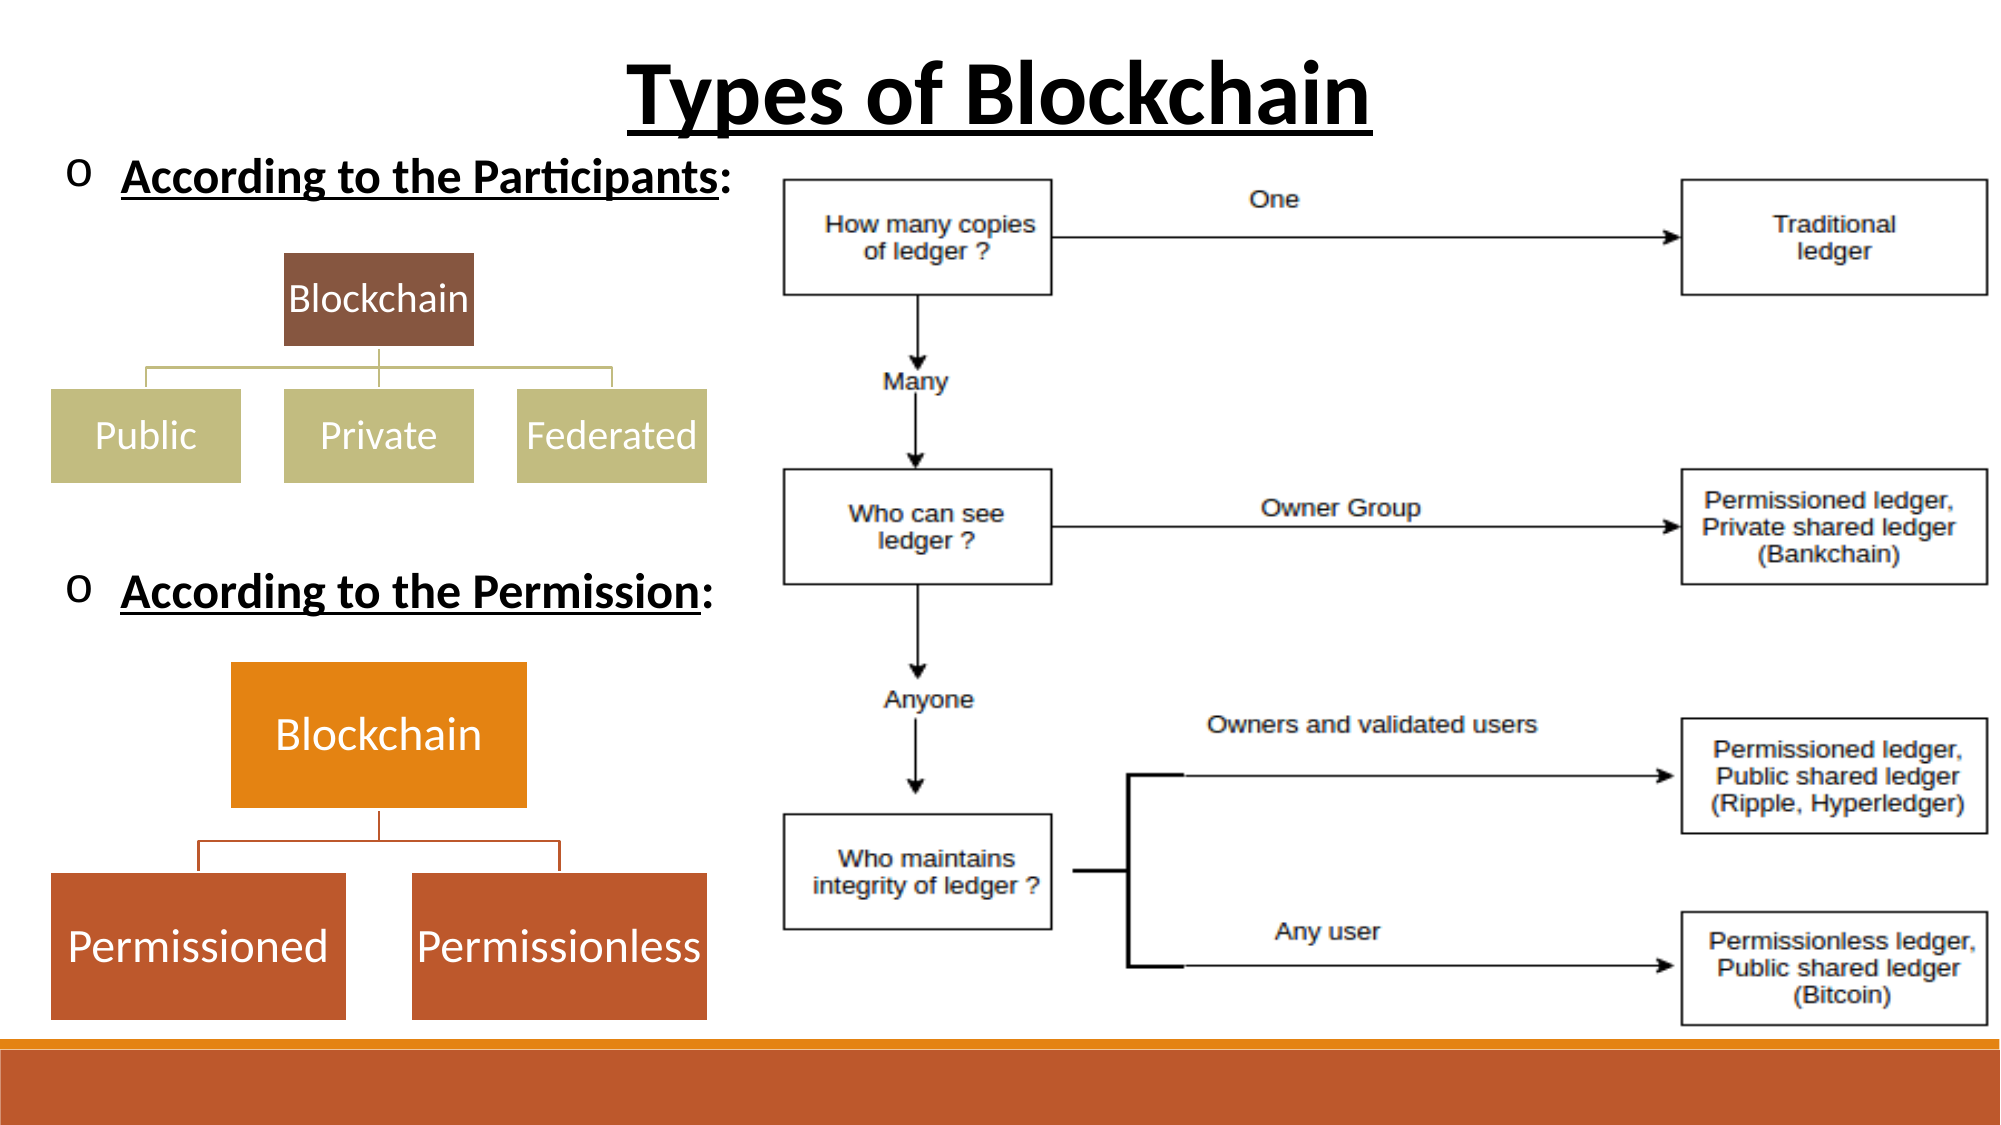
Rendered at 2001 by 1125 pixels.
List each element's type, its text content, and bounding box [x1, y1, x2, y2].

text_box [48, 183, 709, 552]
picture [767, 163, 2000, 1038]
text_box According to the Participants: [49, 135, 749, 211]
text_box According to the Permission: [49, 551, 734, 626]
text_box Types of Blockchain [605, 25, 1395, 151]
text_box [48, 656, 709, 1025]
